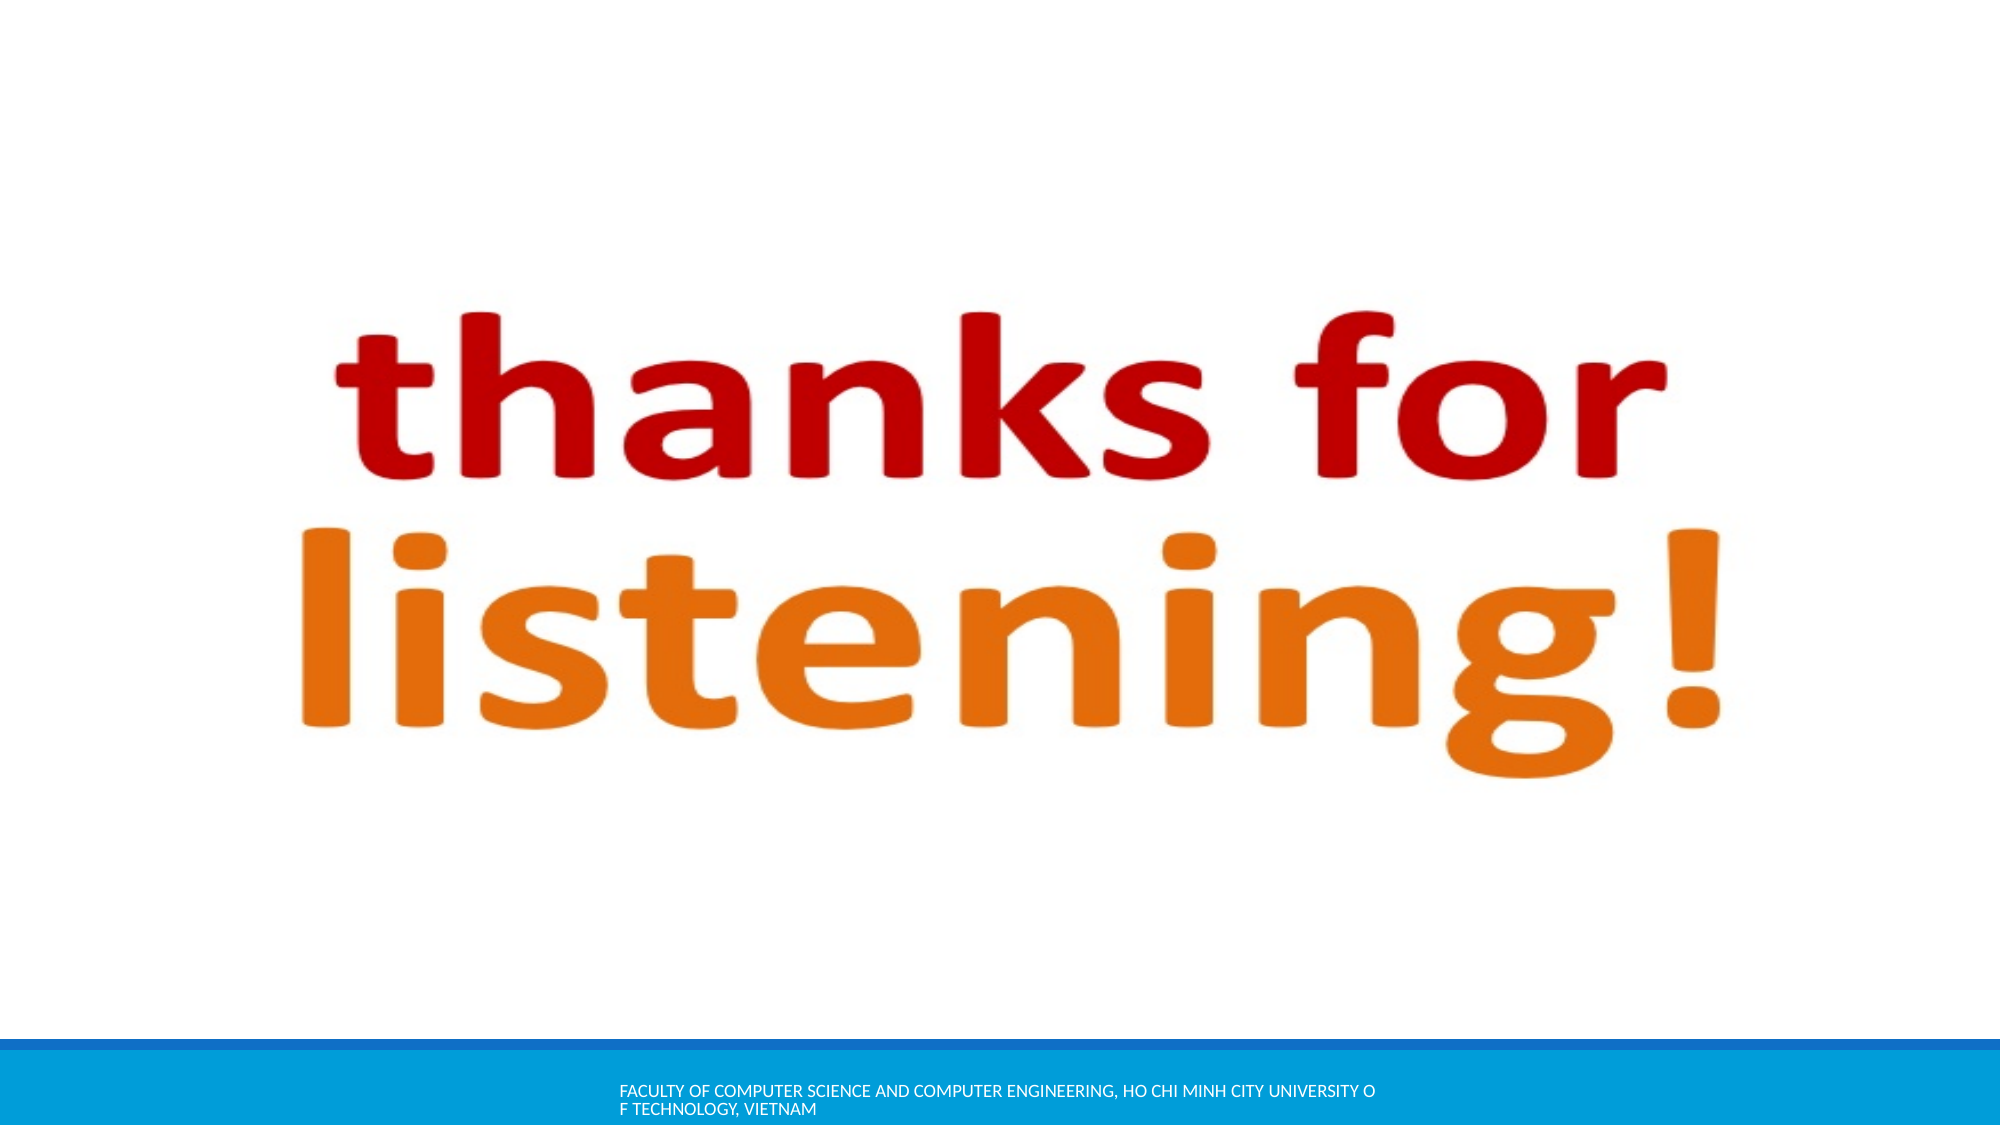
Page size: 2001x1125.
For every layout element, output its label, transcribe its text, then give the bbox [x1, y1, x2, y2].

footer Faculty of Computer Science and Computer Engineering, Ho Chi Minh City University of Technology, Vietnam [604, 1059, 1396, 1120]
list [184, 69, 1847, 1019]
